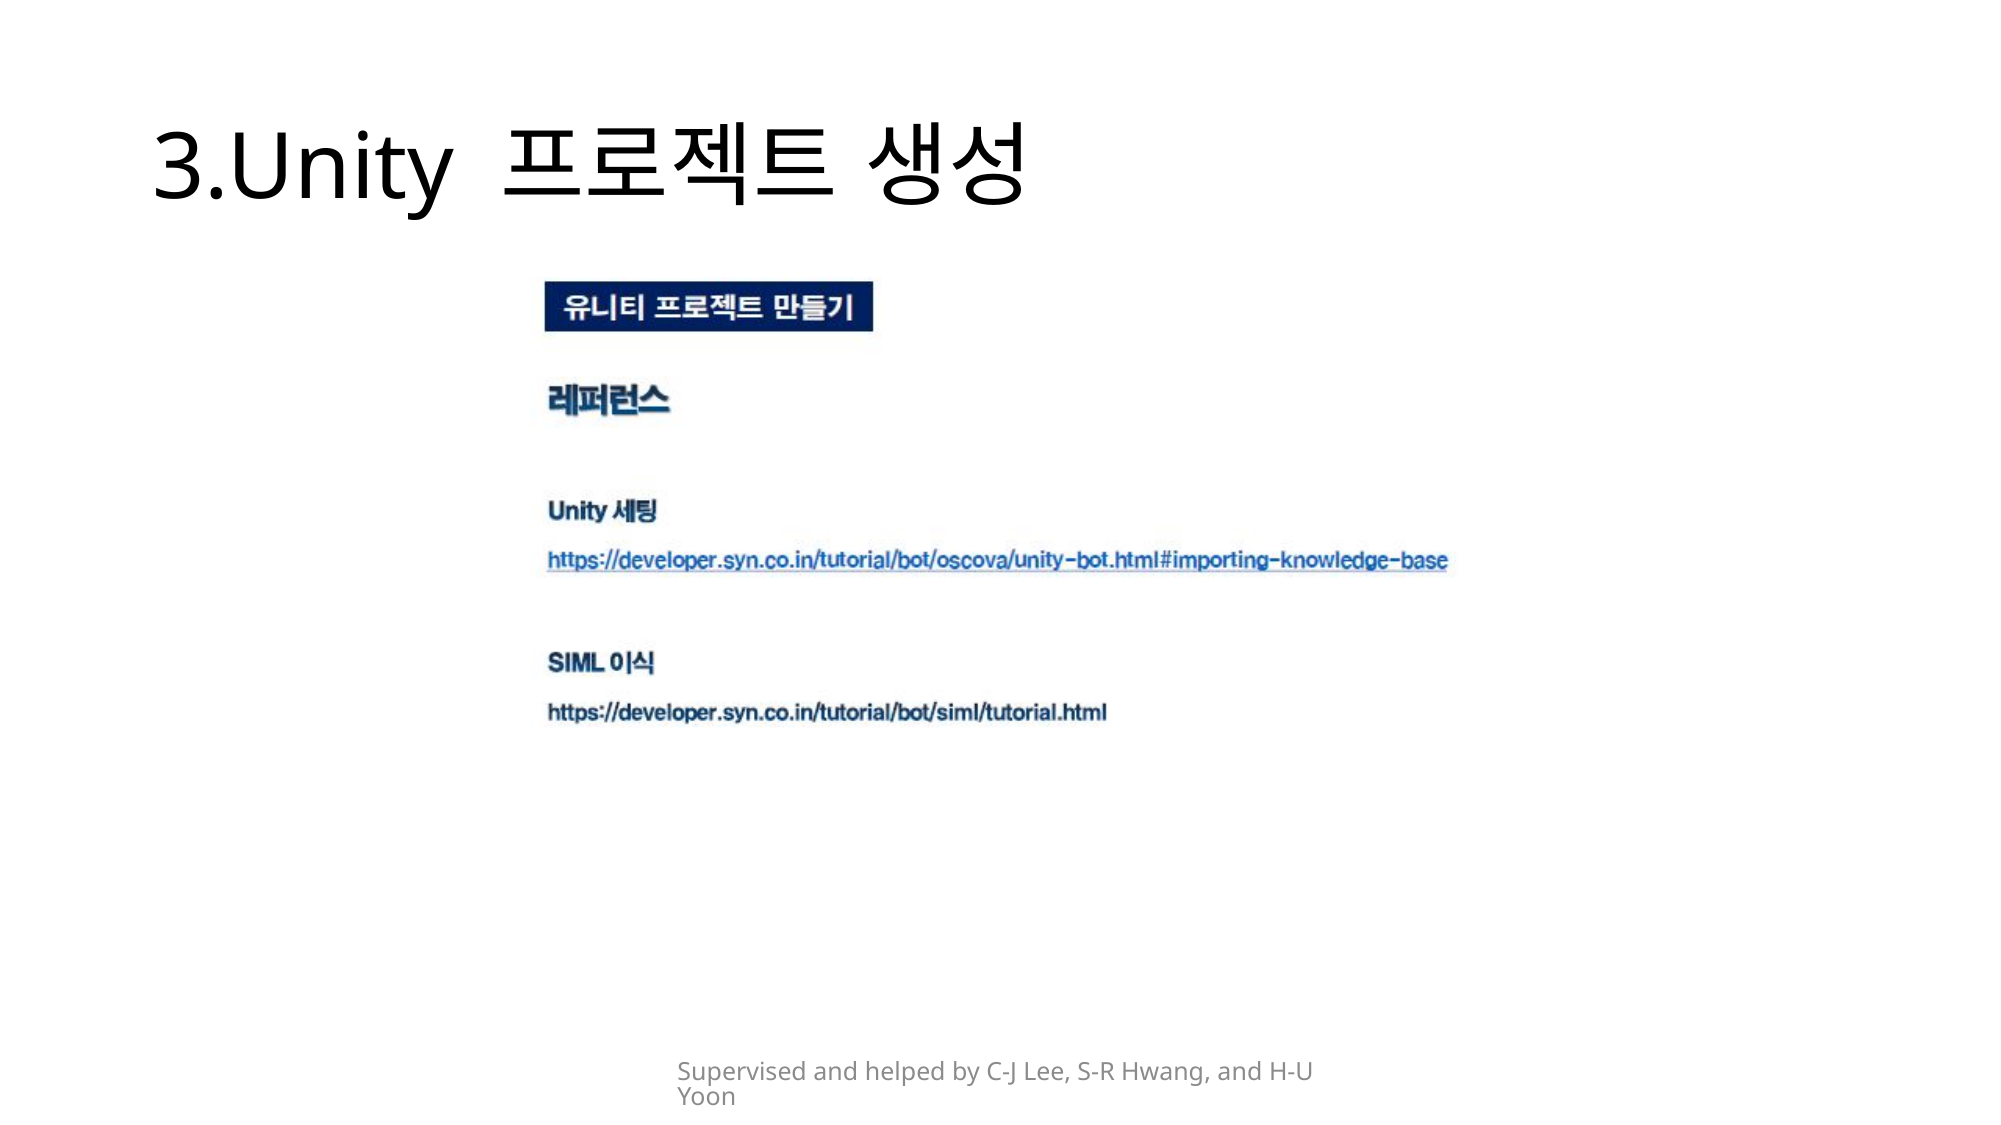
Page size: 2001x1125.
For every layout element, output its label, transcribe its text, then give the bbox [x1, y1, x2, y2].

footer Supervised and helped by C-J Lee, S-R Hwang, and H-U Yoon [662, 1042, 1338, 1103]
title 3.Unity 프로젝트 생성 [137, 59, 1863, 278]
picture [531, 277, 1469, 793]
